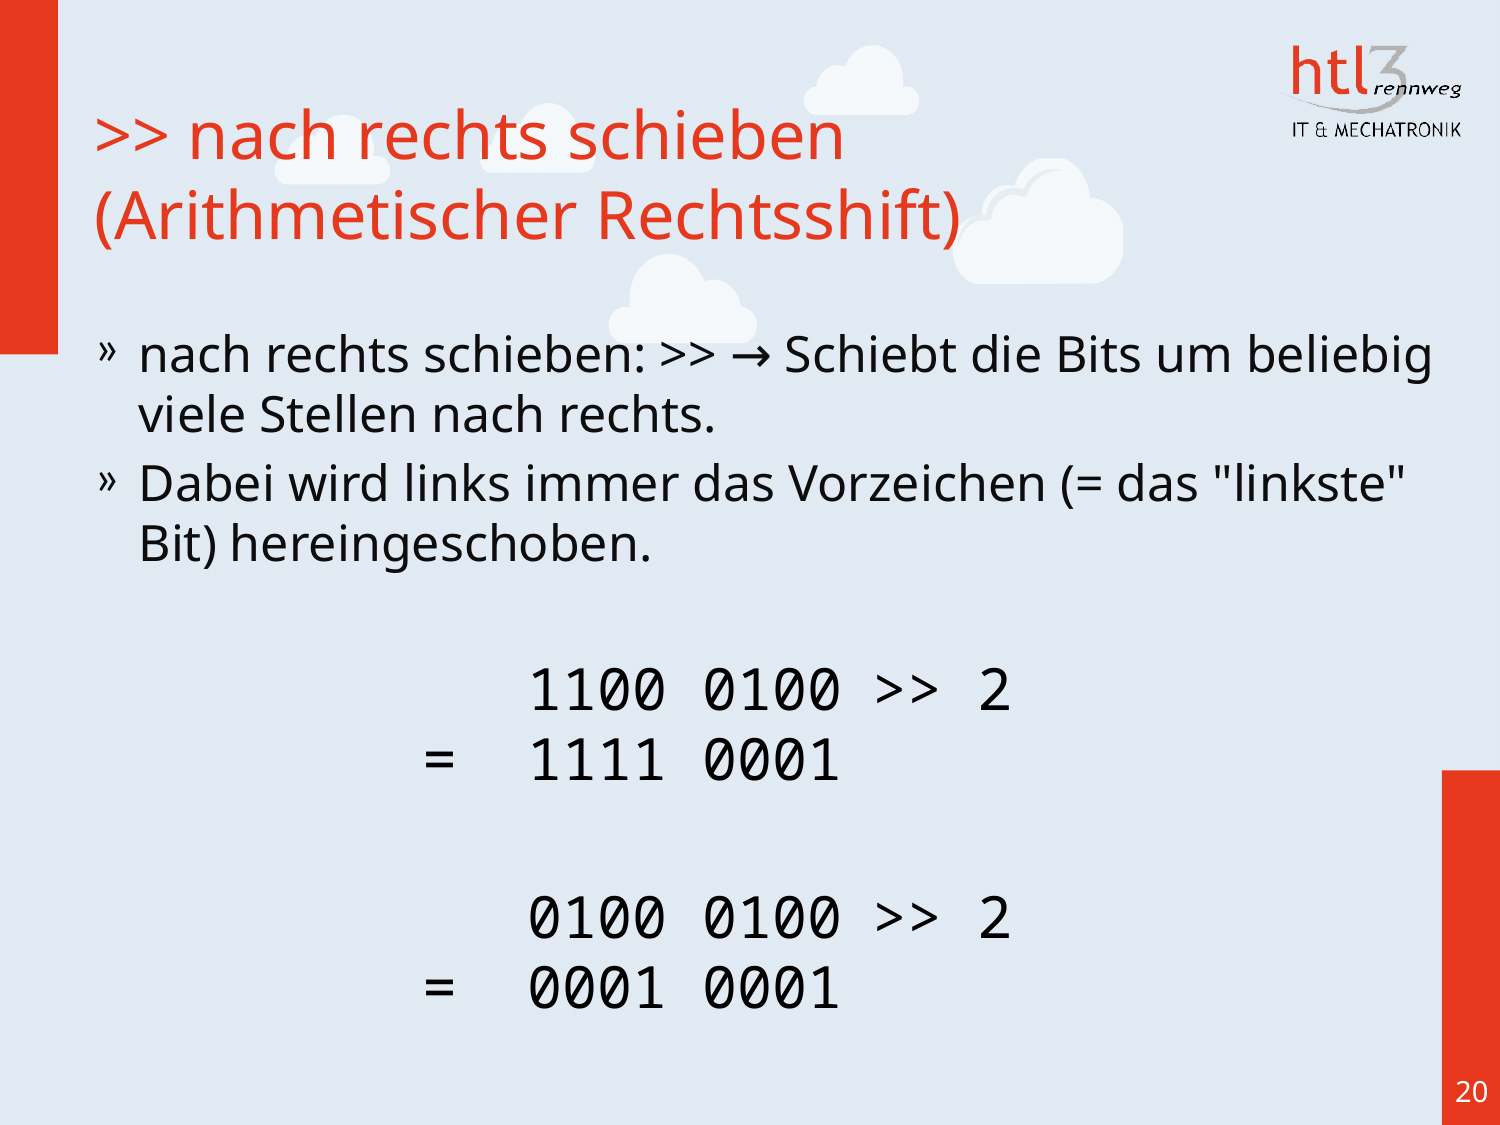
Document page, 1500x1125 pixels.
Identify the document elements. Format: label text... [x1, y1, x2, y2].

picture [0, 0, 1500, 1125]
title >> nach rechts schieben (Arithmetischer Rechtsshift) [79, 101, 1282, 244]
list nach rechts schieben: >> → Schiebt die Bits um beliebig viele Stellen nach rechts. Dabei wird links immer das Vorzeichen (= das "linkste" Bit) hereingeschoben. [79, 314, 1459, 1034]
text_box 1100 0100 >> 2 = 1111 0001 [407, 645, 1241, 800]
text_box 0100 0100 >> 2 = 0001 0001 [407, 873, 1241, 1028]
